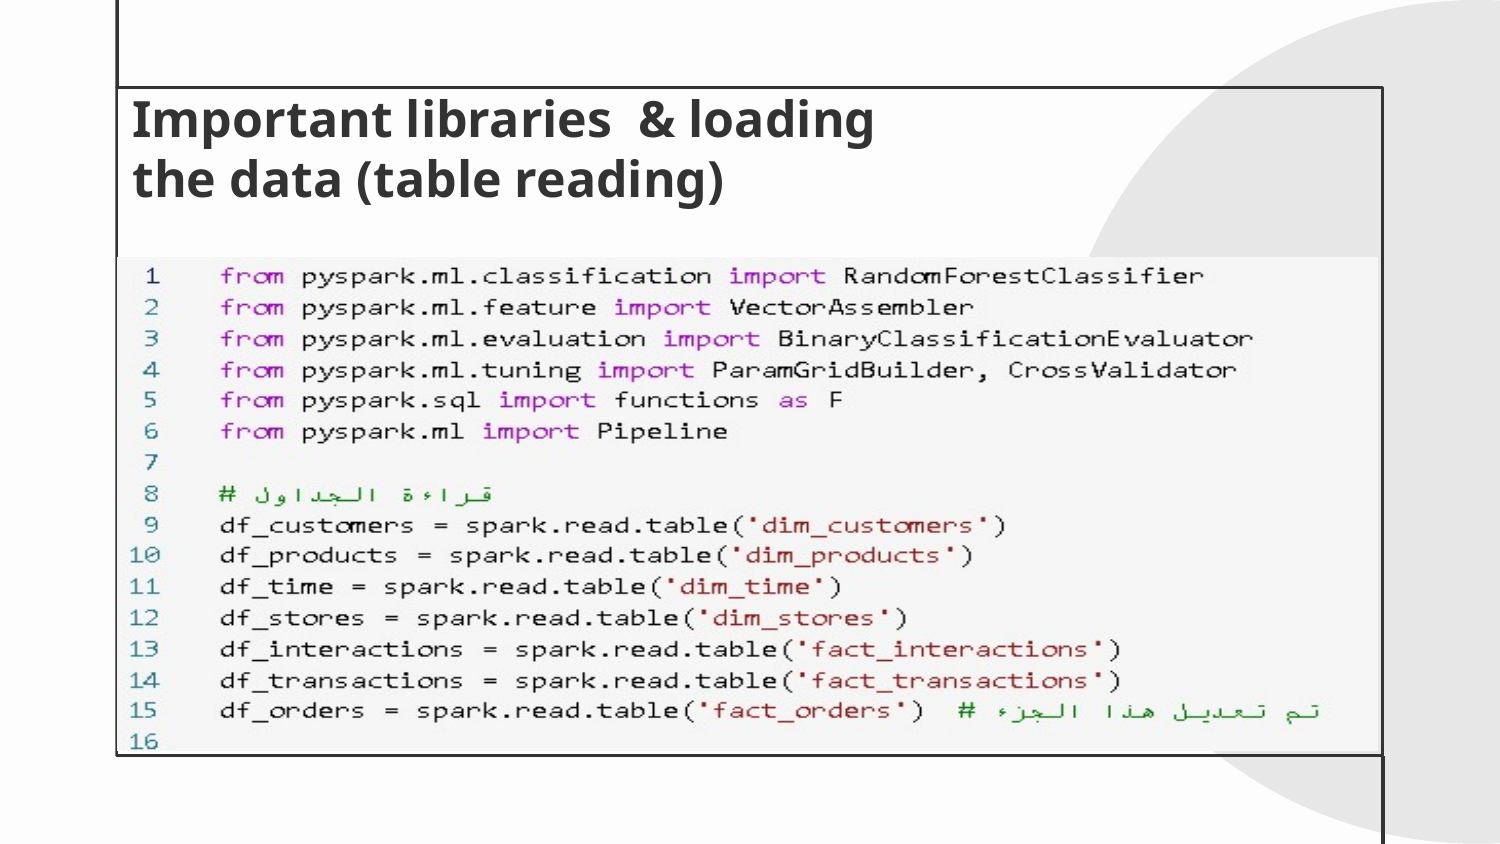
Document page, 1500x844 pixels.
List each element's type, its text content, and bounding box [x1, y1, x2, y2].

picture [117, 257, 1378, 751]
title Important libraries & loading the data (table reading) [117, 105, 949, 223]
